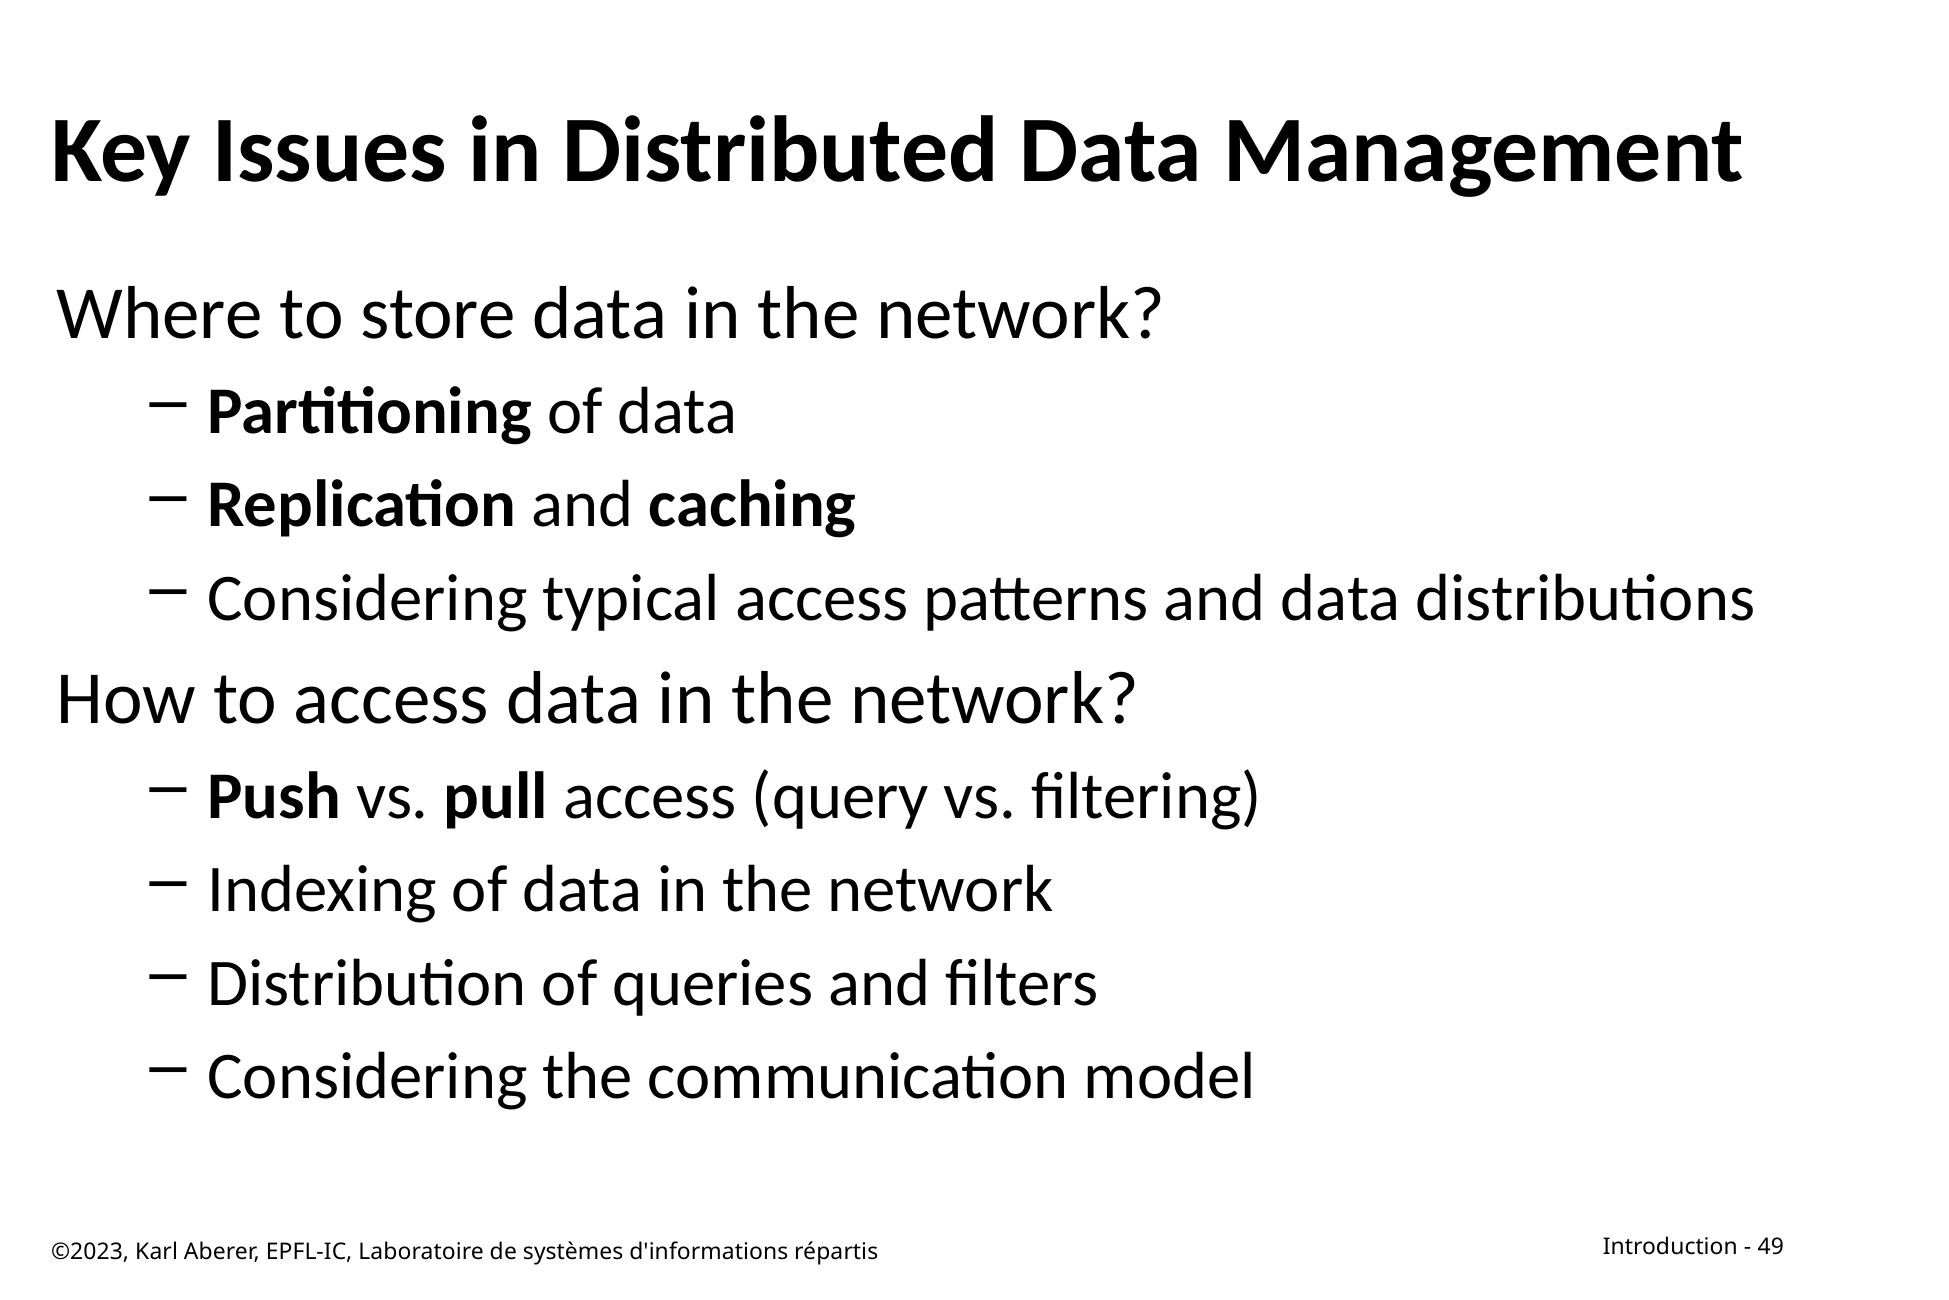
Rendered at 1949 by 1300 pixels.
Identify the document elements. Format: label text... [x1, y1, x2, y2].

list Where to store data in the network? Partitioning of data Replication and caching Considering typical access patterns and data distributions How to access data in the network? Push vs. pull access (query vs. filtering) Indexing of data in the network Distribution of queries and filters Considering the communication model [37, 253, 1809, 1208]
title Key Issues in Distributed Data Management [32, 57, 1865, 232]
footer ©2023, Karl Aberer, EPFL-IC, Laboratoire de systèmes d'informations répartis [32, 1227, 1284, 1271]
